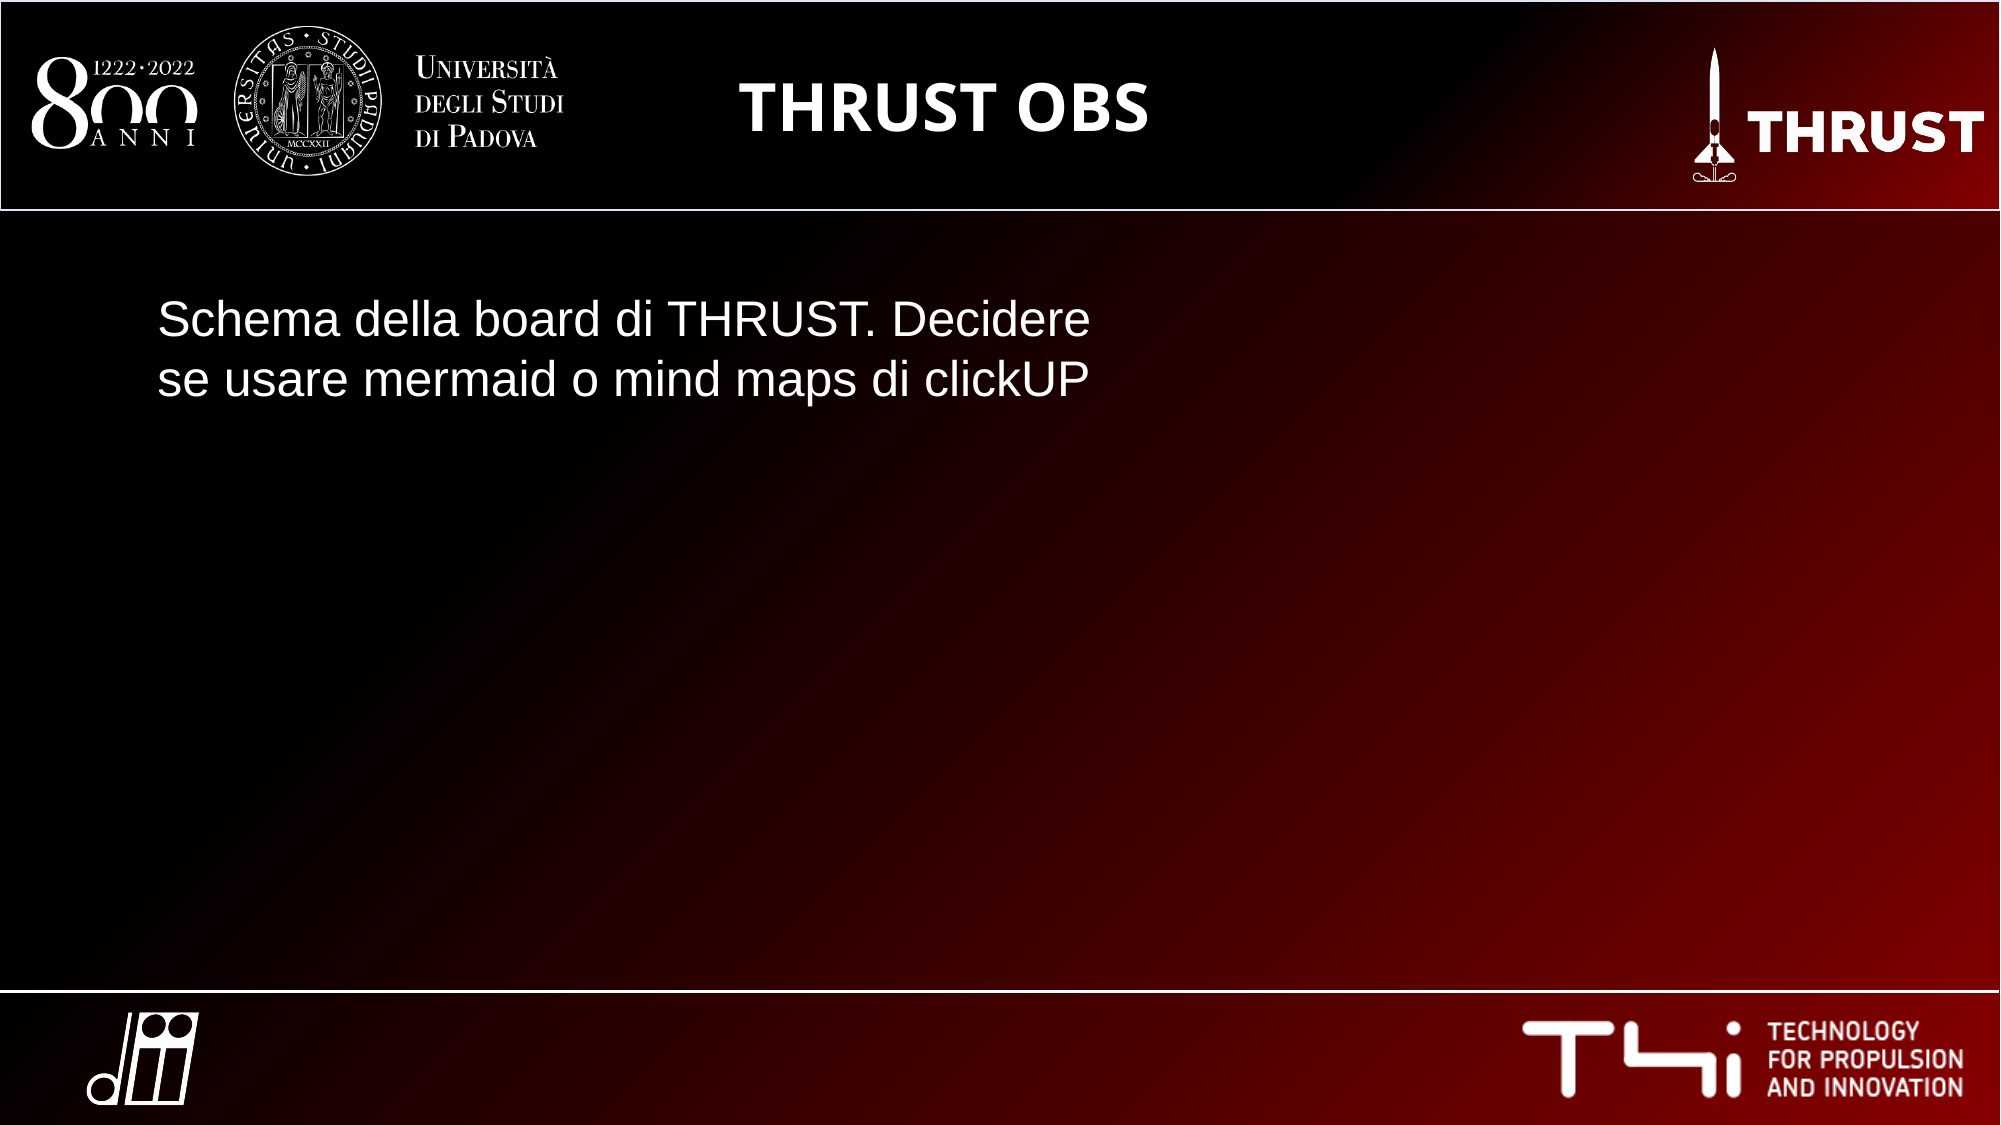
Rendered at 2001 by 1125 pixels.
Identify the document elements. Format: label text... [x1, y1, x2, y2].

picture [85, 1003, 200, 1109]
picture [1652, 13, 2000, 216]
picture [1513, 999, 1973, 1125]
text_box [0, 0, 2000, 210]
text_box Schema della board di THRUST. Decidere se usare mermaid o mind maps di clickUP [142, 279, 1119, 414]
picture [28, 24, 566, 179]
text_box [51, 244, 1373, 313]
text_box THRUST OBS [731, 57, 1269, 153]
